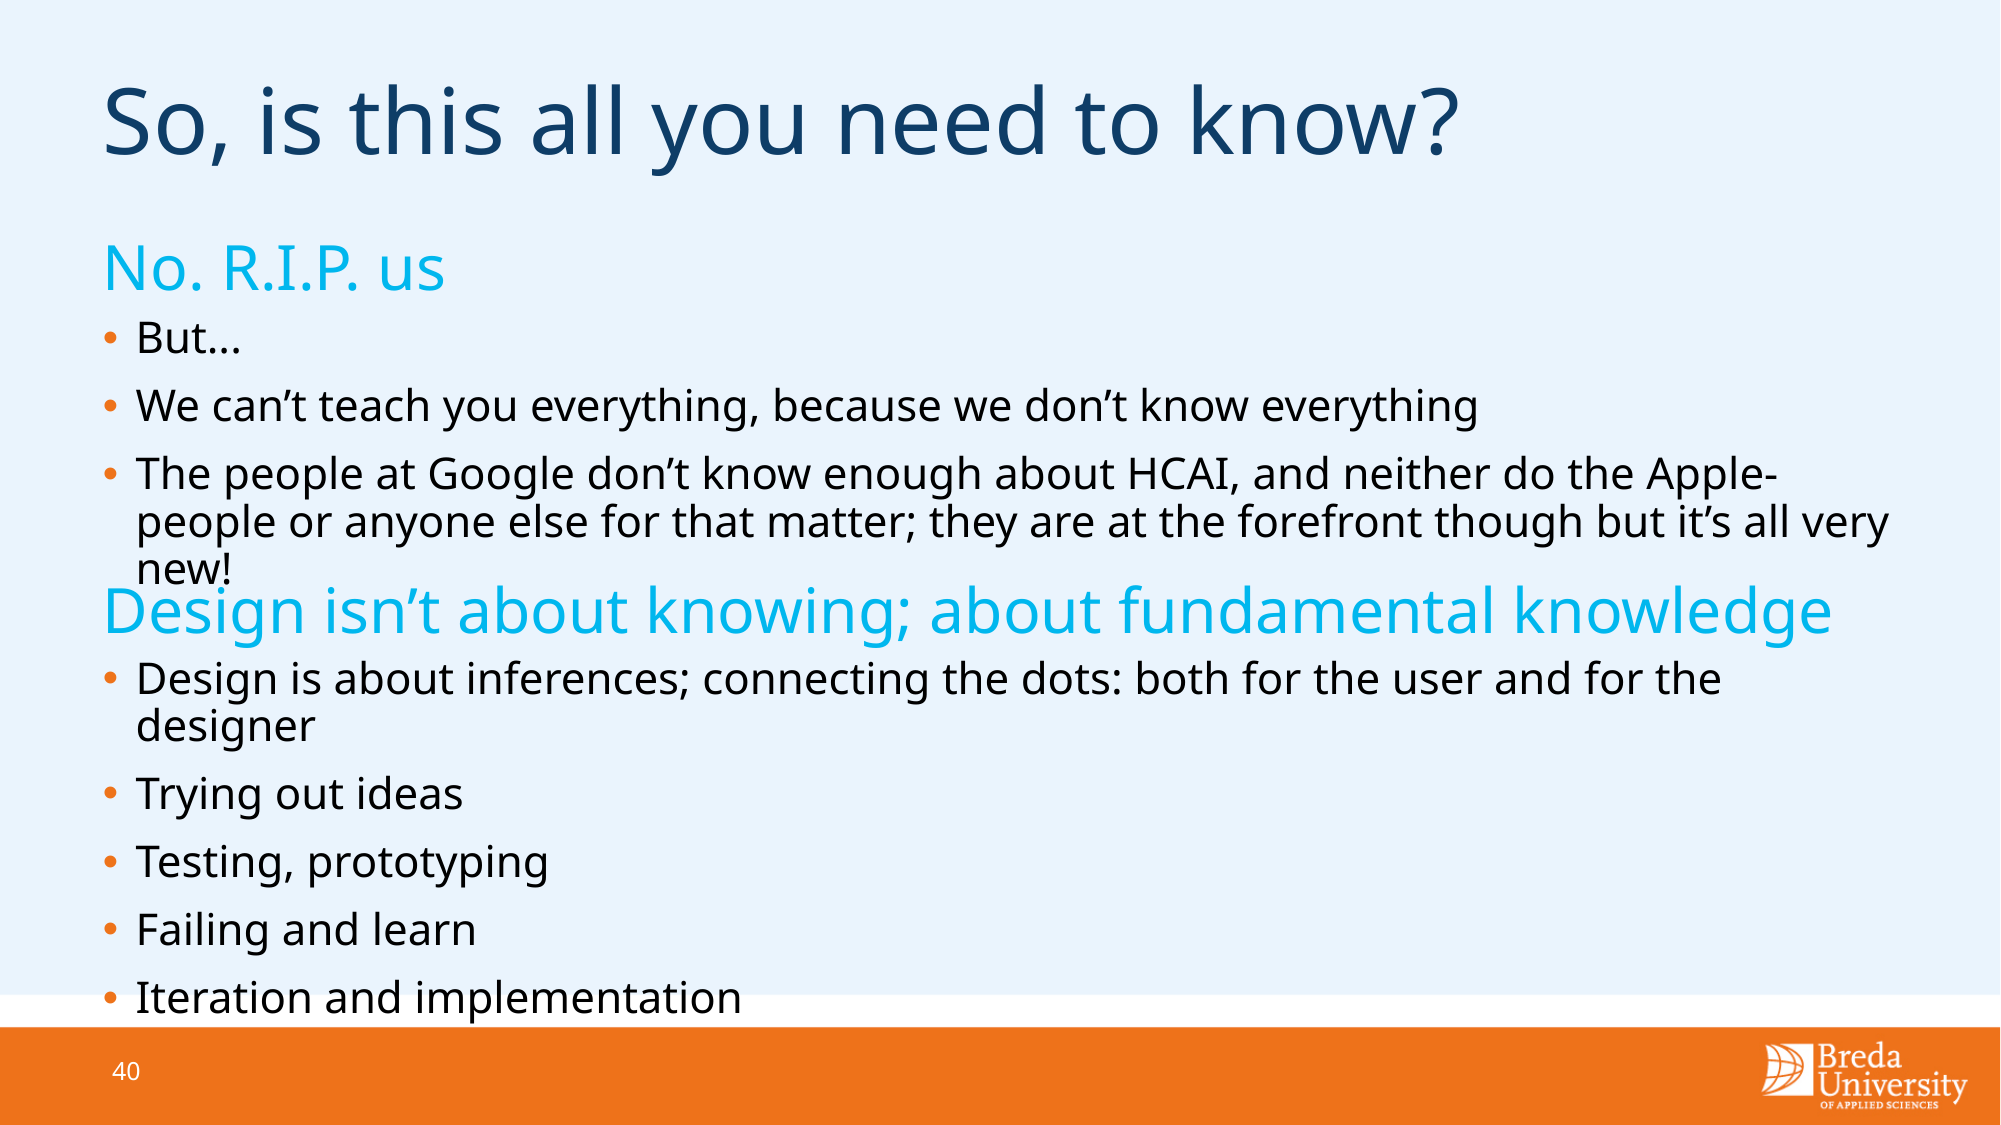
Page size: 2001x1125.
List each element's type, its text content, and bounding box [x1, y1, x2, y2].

list No. R.I.P. us [88, 229, 1917, 307]
picture [0, 0, 2001, 1125]
list But... We can’t teach you everything, because we don’t know everything The people at Google don’t know enough about HCAI, and neither do the Apple-people or anyone else for that matter; they are at the forefront though but it’s all very new! [88, 308, 1917, 557]
list Design is about inferences; connecting the dots: both for the user and for the designer Trying out ideas Testing, prototyping Failing and learn Iteration and implementation [88, 649, 1917, 987]
title So, is this all you need to know? [88, 67, 1917, 210]
list Design isn’t about knowing; about fundamental knowledge [88, 571, 1948, 650]
slide_number 40 [97, 1042, 198, 1103]
